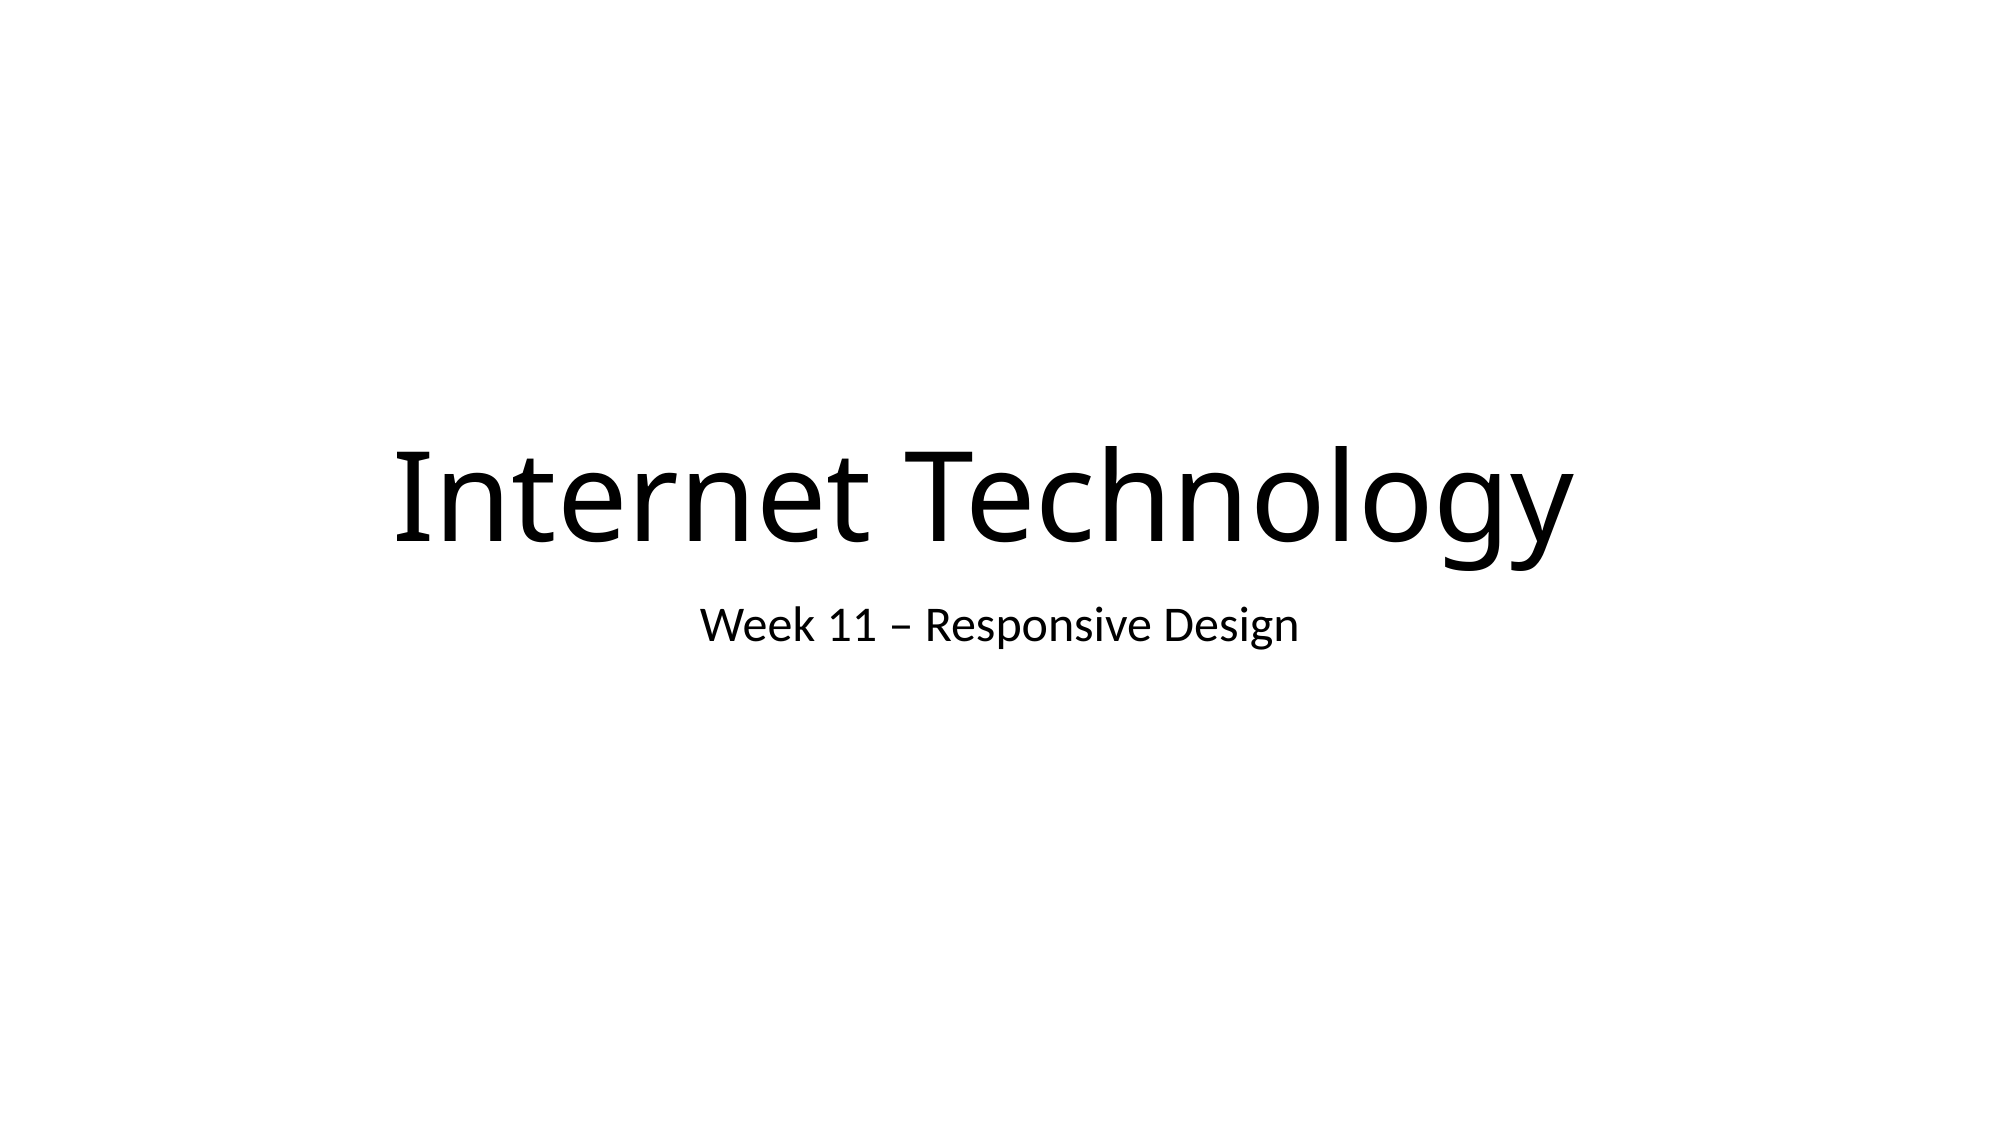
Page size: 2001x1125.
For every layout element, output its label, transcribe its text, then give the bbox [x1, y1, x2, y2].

title Internet Technology [249, 184, 1750, 576]
subtitle Week 11 – Responsive Design [249, 590, 1750, 863]
